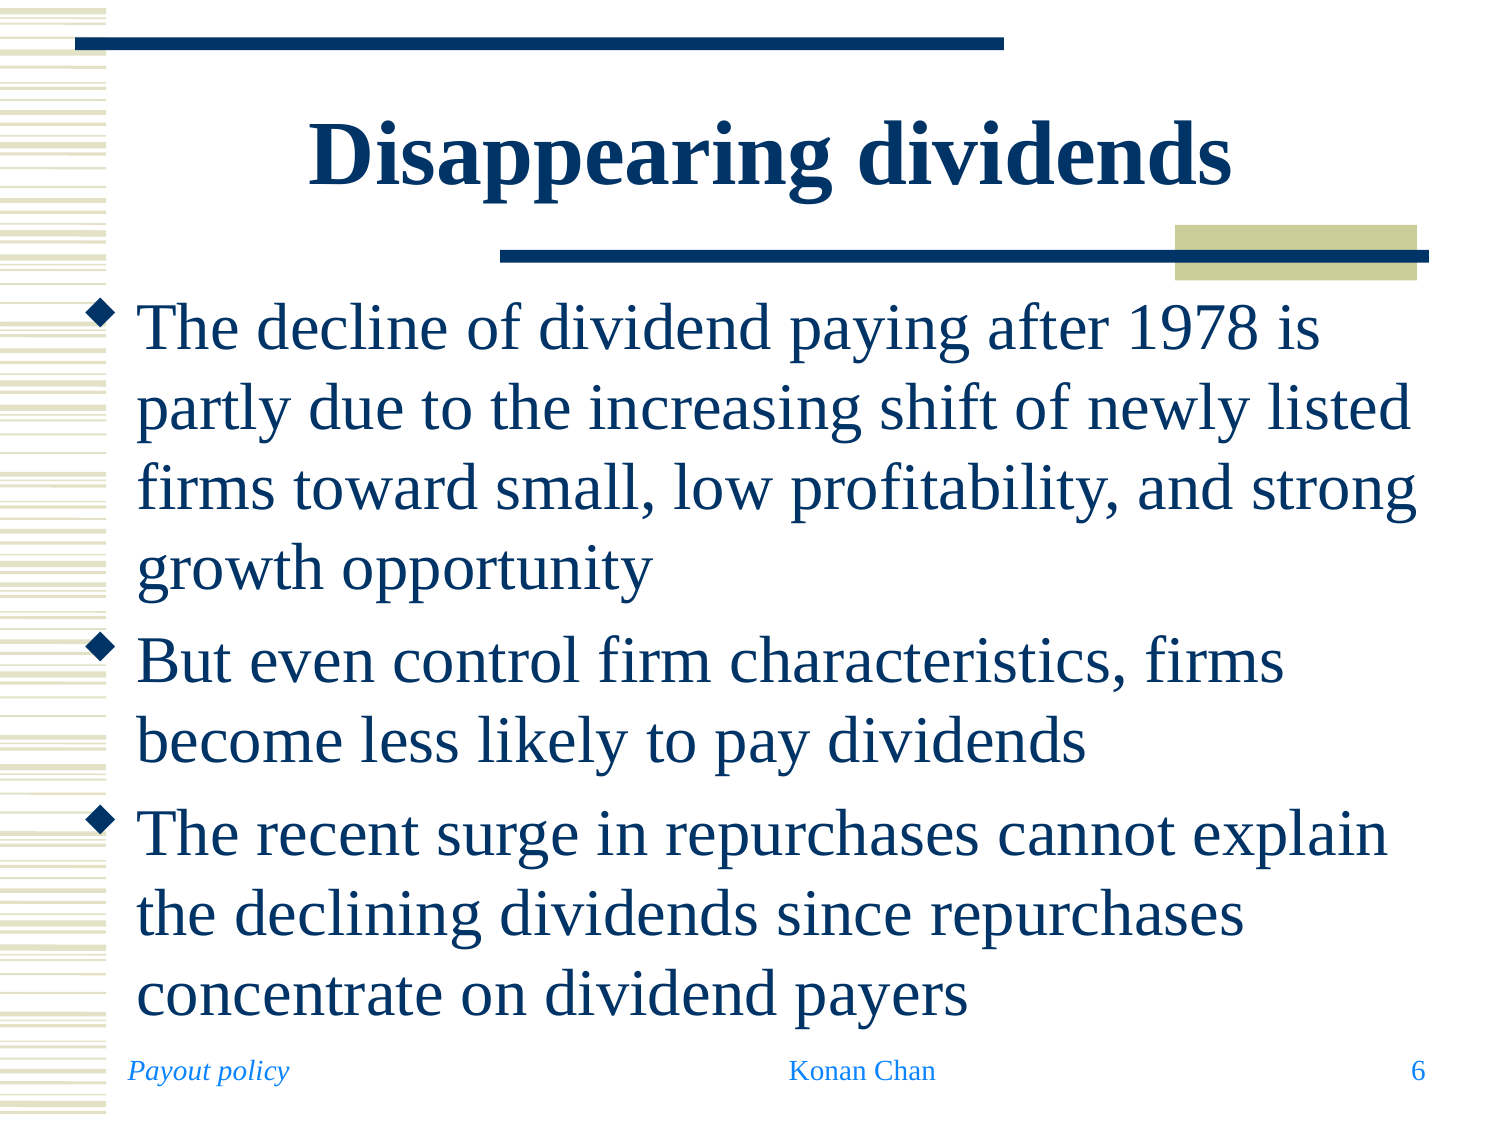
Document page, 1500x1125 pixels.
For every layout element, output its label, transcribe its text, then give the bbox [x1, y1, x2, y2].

list The decline of dividend paying after 1978 is partly due to the increasing shift of newly listed firms toward small, low profitability, and strong growth opportunity But even control firm characteristics, firms become less likely to pay dividends The recent surge in repurchases cannot explain the declining dividends since repurchases concentrate on dividend payers [64, 275, 1471, 1035]
slide_number Payout policy [112, 1032, 638, 1105]
slide_number 6 [1080, 1035, 1442, 1105]
footer Konan Chan [674, 1035, 1051, 1105]
title Disappearing dividends [106, 62, 1438, 250]
